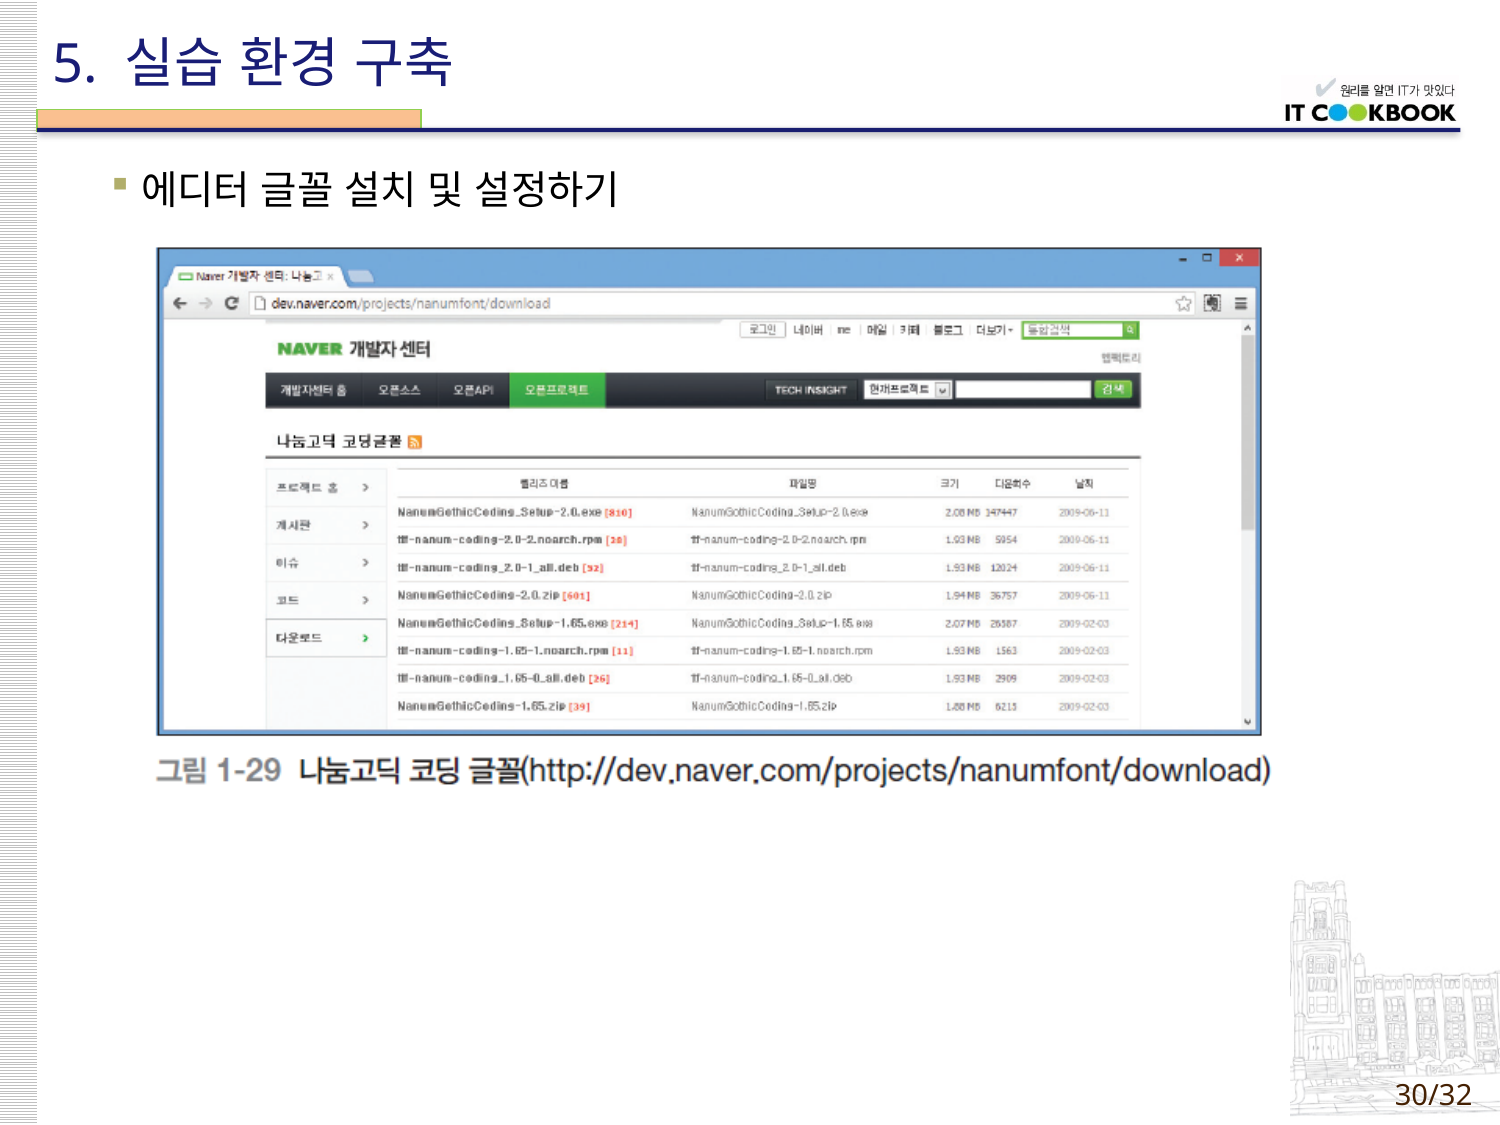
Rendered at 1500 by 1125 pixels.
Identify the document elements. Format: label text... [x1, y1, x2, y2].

title 5. 실습 환경 구축 [37, 13, 1278, 109]
picture [1281, 75, 1459, 123]
picture [1290, 874, 1500, 1125]
picture [1415, 1091, 1424, 1103]
picture [147, 243, 1276, 794]
list 에디터 글꼴 설치 및 설정하기 [37, 152, 1463, 1091]
